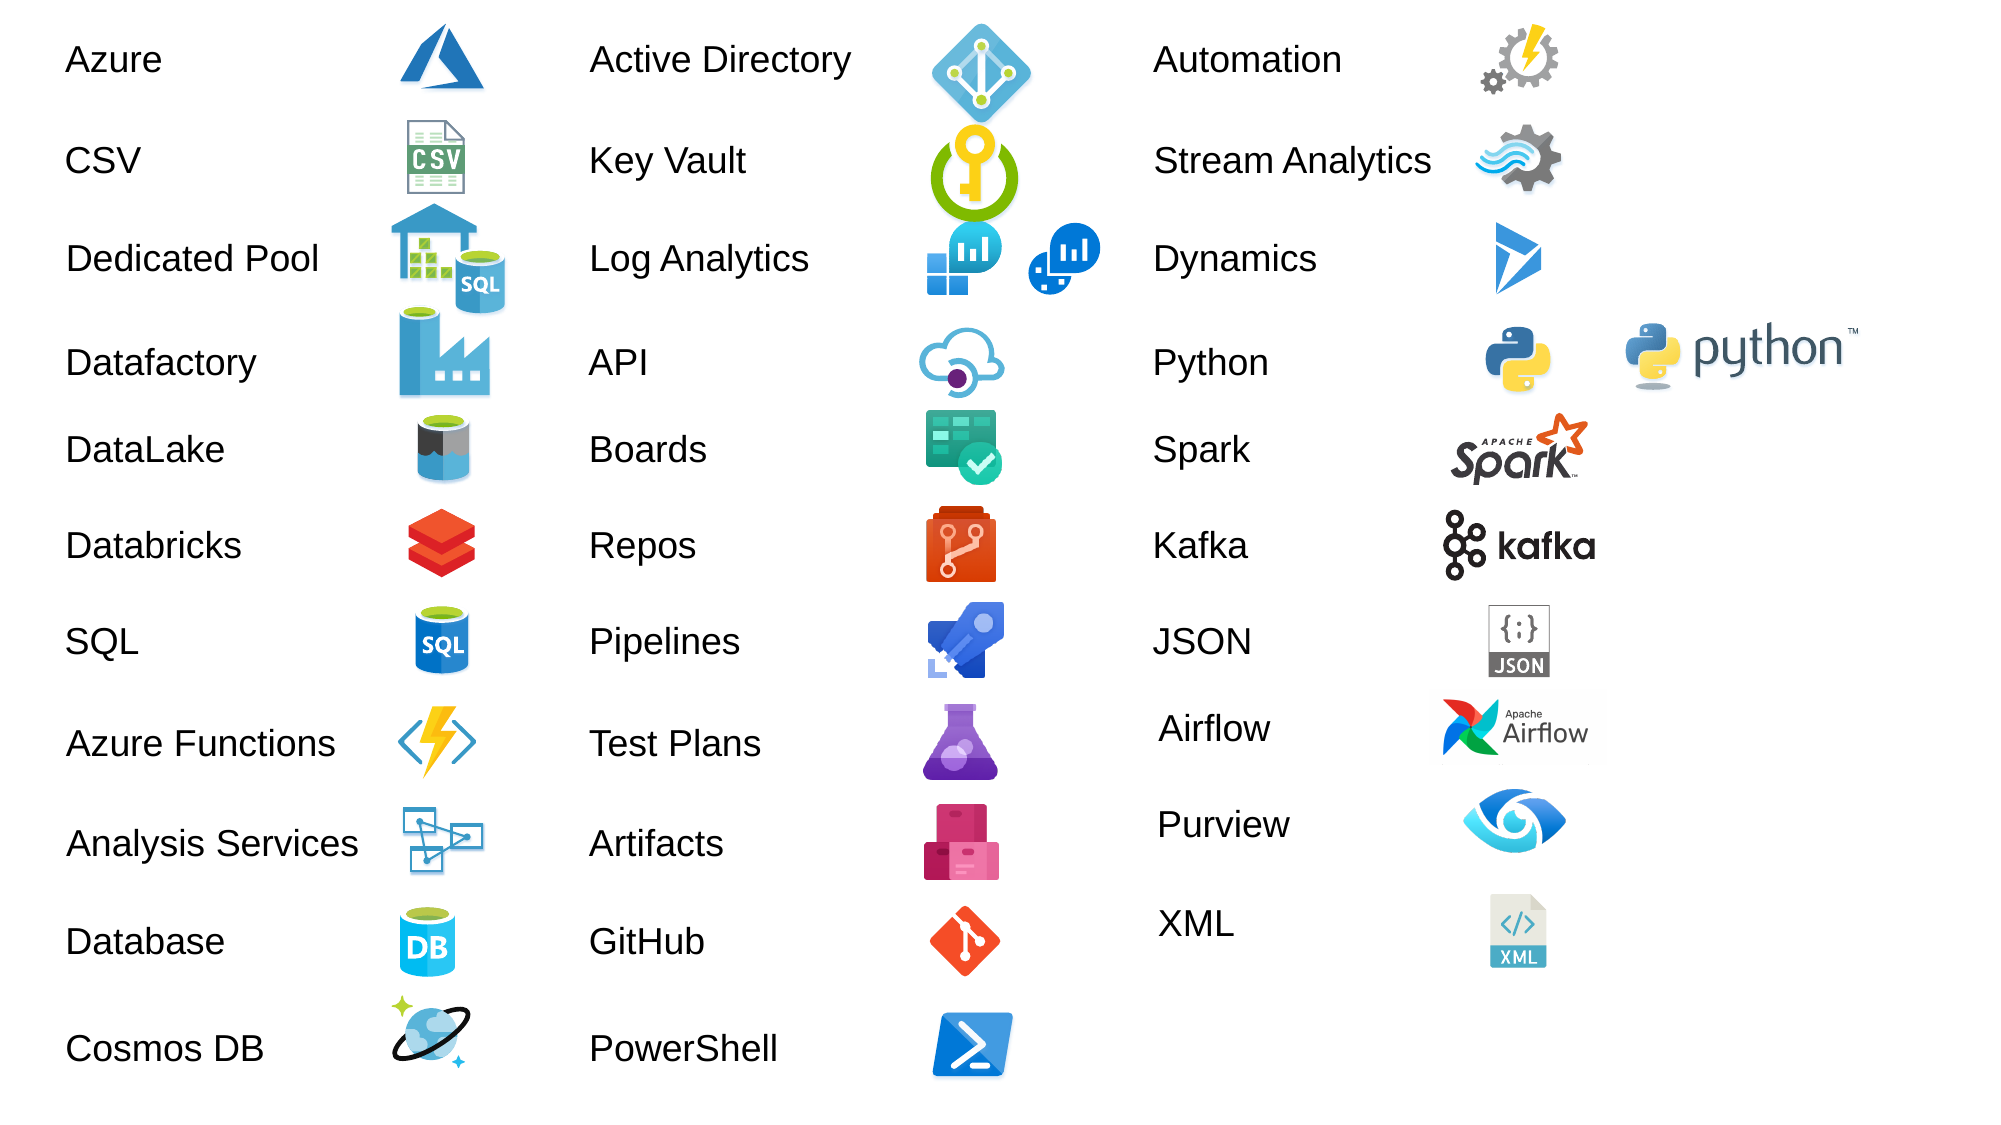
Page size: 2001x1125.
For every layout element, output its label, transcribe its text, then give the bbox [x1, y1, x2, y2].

text_box Python [1137, 330, 1285, 391]
picture [1440, 506, 1596, 582]
text_box Dedicated Pool [51, 227, 335, 287]
text_box API [573, 330, 664, 391]
text_box GitHub [573, 909, 721, 970]
picture [397, 804, 489, 880]
text_box Boards [574, 417, 723, 477]
text_box Pipelines [574, 609, 756, 669]
picture [928, 602, 1004, 678]
text_box Active Directory [574, 27, 867, 88]
text_box Dynamics [1138, 227, 1333, 287]
picture [1447, 409, 1589, 485]
text_box CSV [49, 129, 157, 189]
picture [922, 704, 998, 780]
picture [923, 506, 999, 582]
picture [397, 902, 456, 978]
picture [406, 506, 477, 582]
text_box Repos [574, 513, 712, 574]
picture [395, 704, 477, 780]
text_box Datafactory [50, 330, 272, 391]
picture [406, 119, 466, 195]
picture [926, 1008, 1019, 1084]
picture [1622, 319, 1861, 395]
picture [413, 409, 473, 485]
picture [1459, 785, 1577, 861]
text_box Spark [1137, 417, 1266, 477]
text_box XML [1143, 891, 1250, 952]
picture [389, 993, 471, 1069]
text_box Test Plans [574, 711, 777, 772]
picture [394, 20, 489, 96]
text_box Cosmos DB [50, 1016, 281, 1076]
picture [1493, 219, 1543, 295]
picture [1489, 892, 1547, 968]
text_box Stream Analytics [1138, 129, 1448, 189]
text_box Kafka [1137, 513, 1264, 574]
text_box SQL [49, 609, 155, 669]
picture [1429, 689, 1607, 765]
text_box JSON [1137, 609, 1268, 669]
text_box PowerShell [574, 1016, 794, 1076]
picture [1480, 323, 1557, 399]
text_box Artifacts [573, 811, 740, 872]
text_box Log Analytics [574, 227, 825, 287]
text_box Key Vault [574, 129, 762, 189]
text_box Azure Functions [51, 711, 352, 772]
text_box Azure [50, 27, 178, 88]
text_box Databricks [50, 513, 258, 574]
text_box Purview [1142, 792, 1306, 853]
picture [1476, 20, 1560, 96]
text_box Airflow [1143, 697, 1286, 757]
picture [923, 804, 999, 880]
picture [914, 323, 1007, 399]
text_box Analysis Services [51, 811, 375, 872]
picture [412, 602, 471, 678]
picture [926, 20, 1036, 295]
picture [926, 902, 1002, 978]
picture [1025, 219, 1101, 295]
text_box DataLake [50, 417, 241, 477]
picture [386, 200, 509, 401]
picture [1470, 121, 1566, 197]
text_box Database [50, 909, 241, 970]
picture [926, 409, 1002, 485]
text_box Automation [1138, 27, 1358, 88]
picture [1485, 602, 1551, 678]
